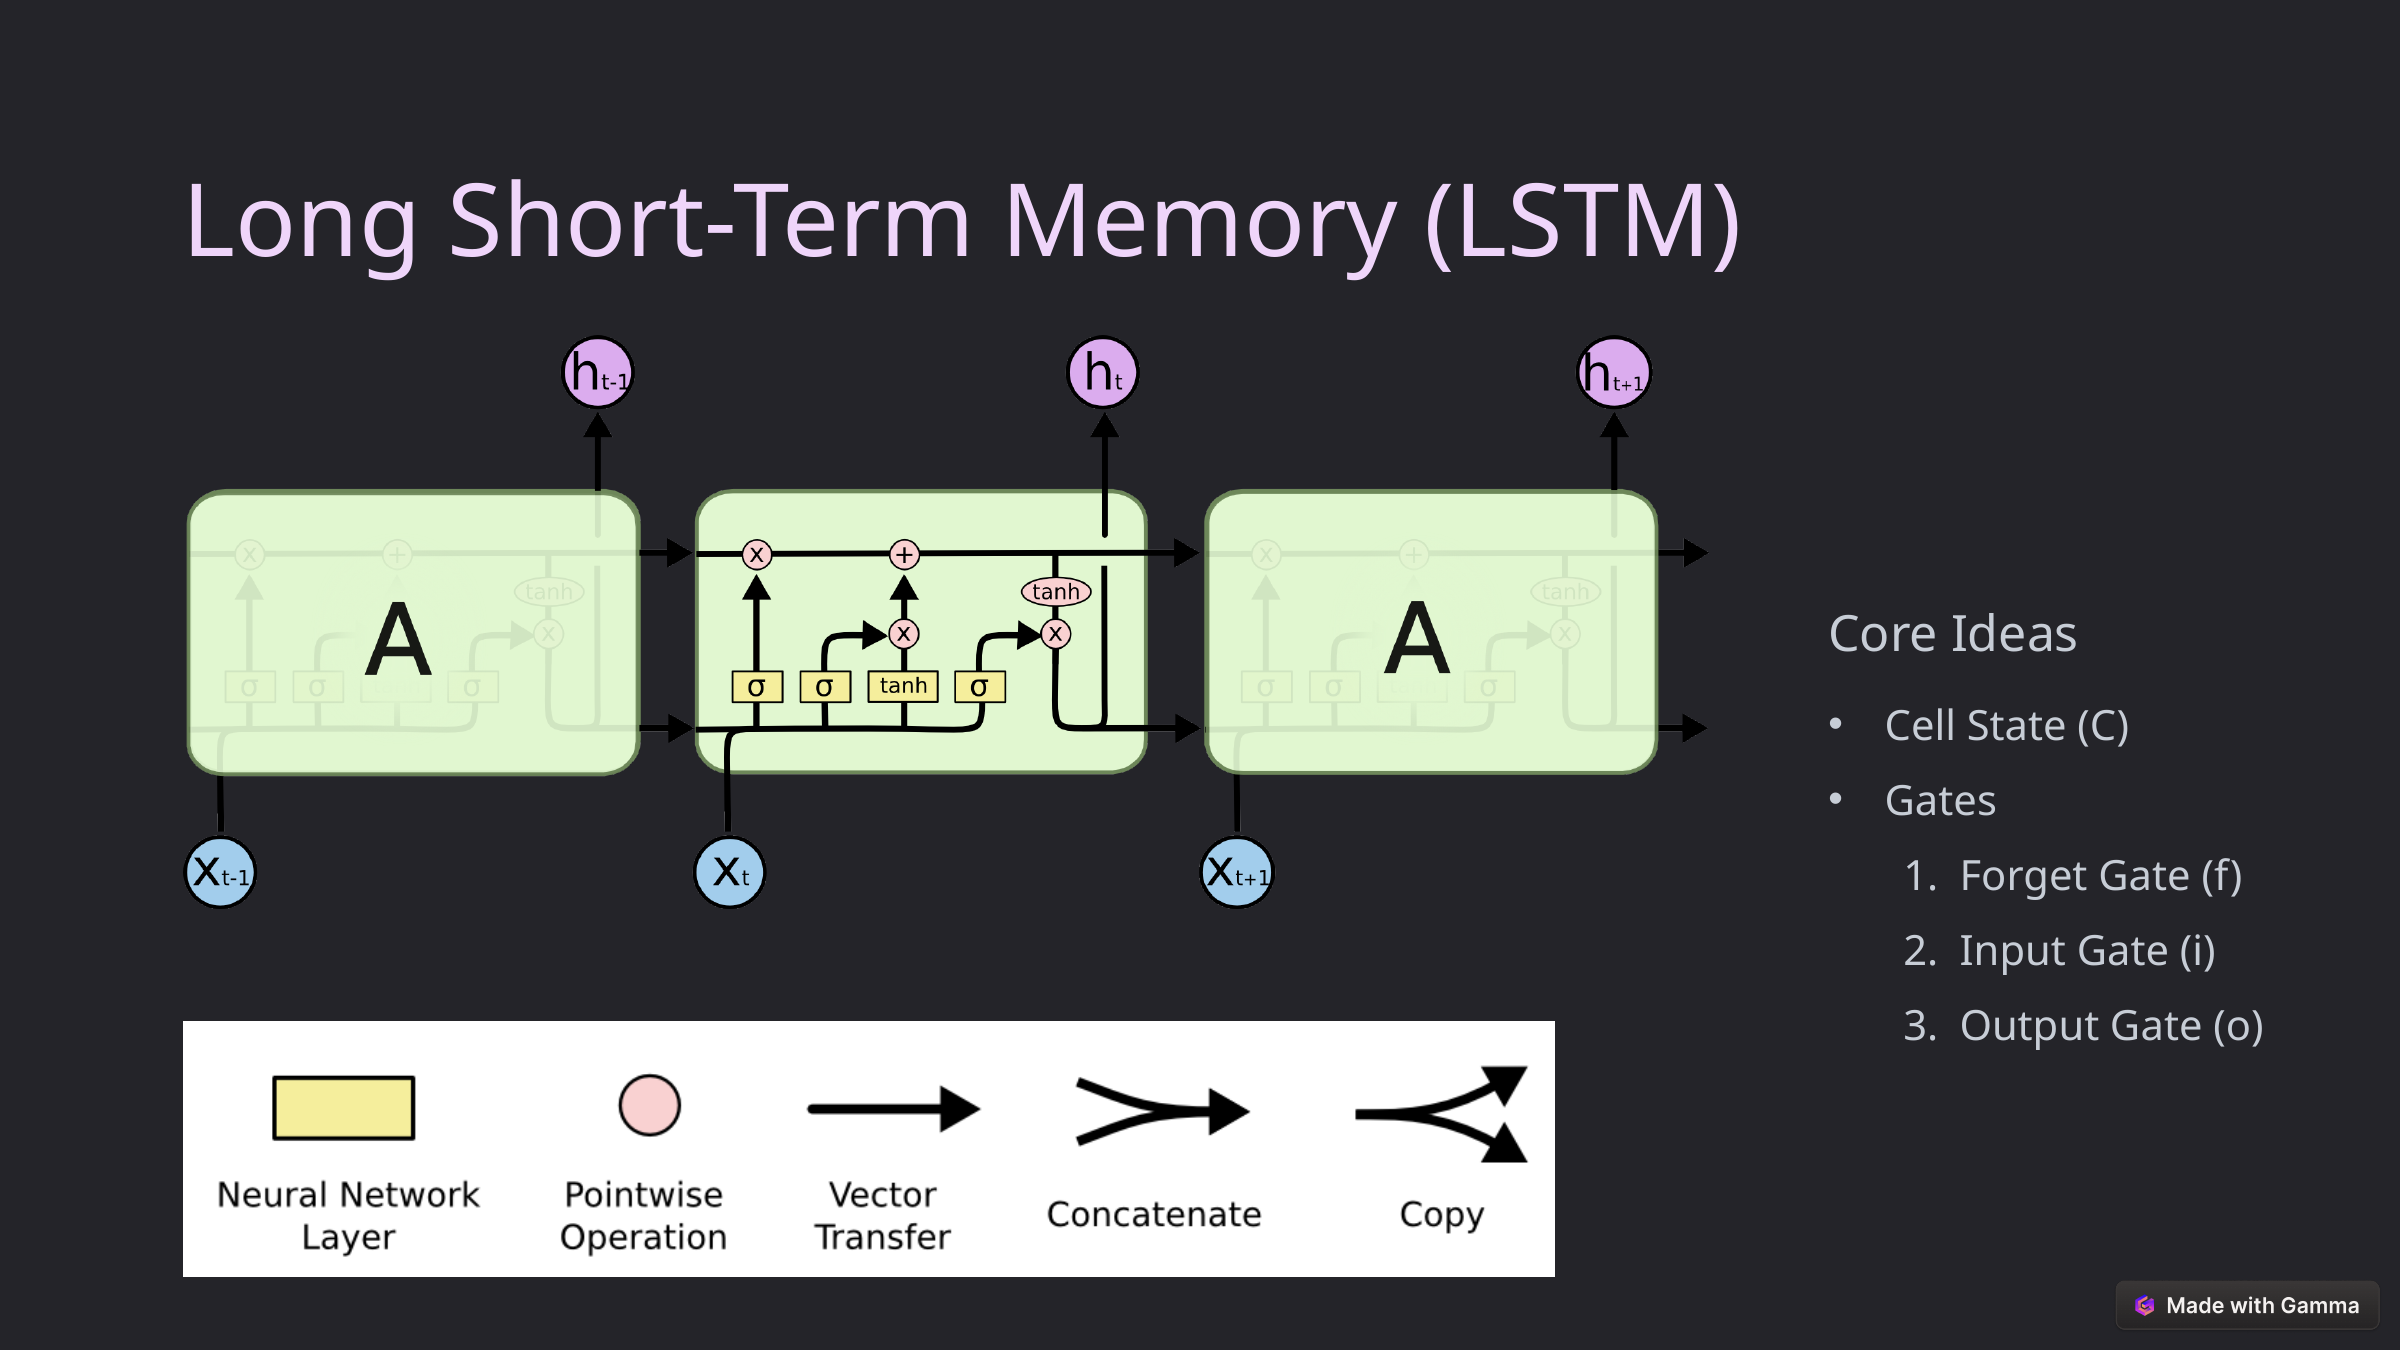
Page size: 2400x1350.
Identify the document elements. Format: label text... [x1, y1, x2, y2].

text_box Cell State (C) Gates Forget Gate (f) Input Gate (i) Output Gate (o) [1828, 673, 2362, 1057]
picture [182, 1021, 1555, 1277]
text_box Long Short-Term Memory (LSTM) [183, 151, 1858, 278]
text_box Core Ideas [1828, 605, 2400, 690]
picture [182, 335, 1709, 910]
picture [2106, 1271, 2389, 1339]
